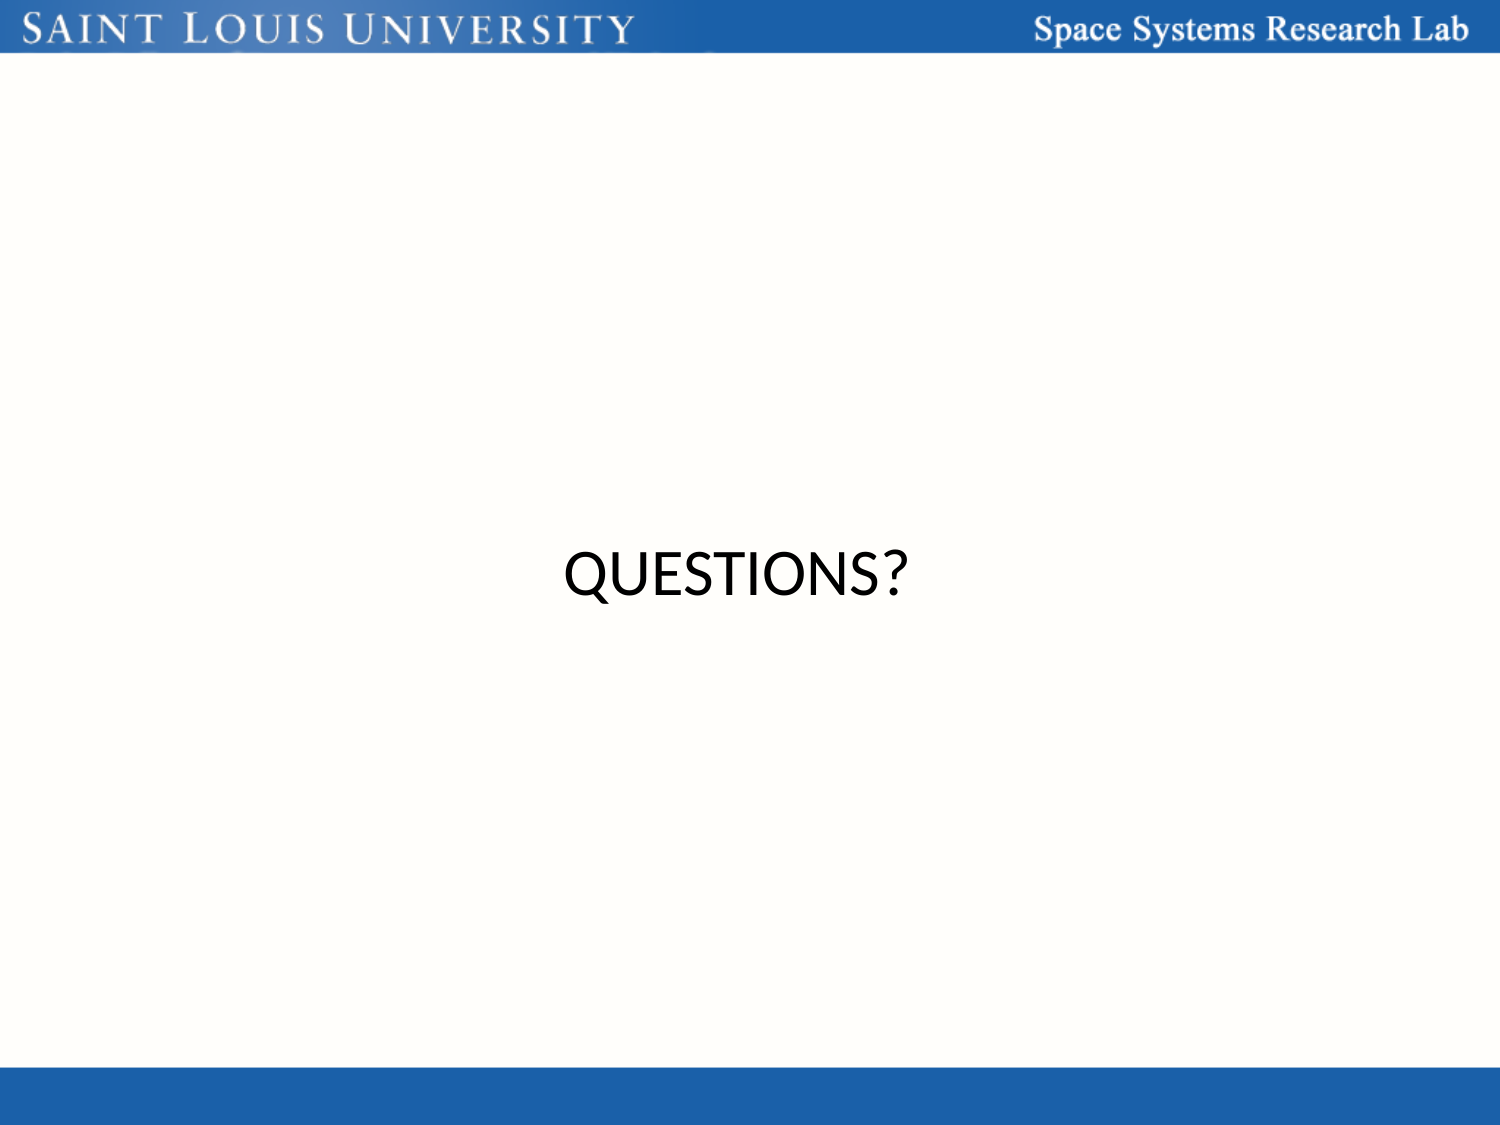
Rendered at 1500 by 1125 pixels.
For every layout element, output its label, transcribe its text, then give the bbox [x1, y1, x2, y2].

subtitle QUESTIONS? [212, 112, 1263, 1025]
picture [0, 0, 1500, 1125]
